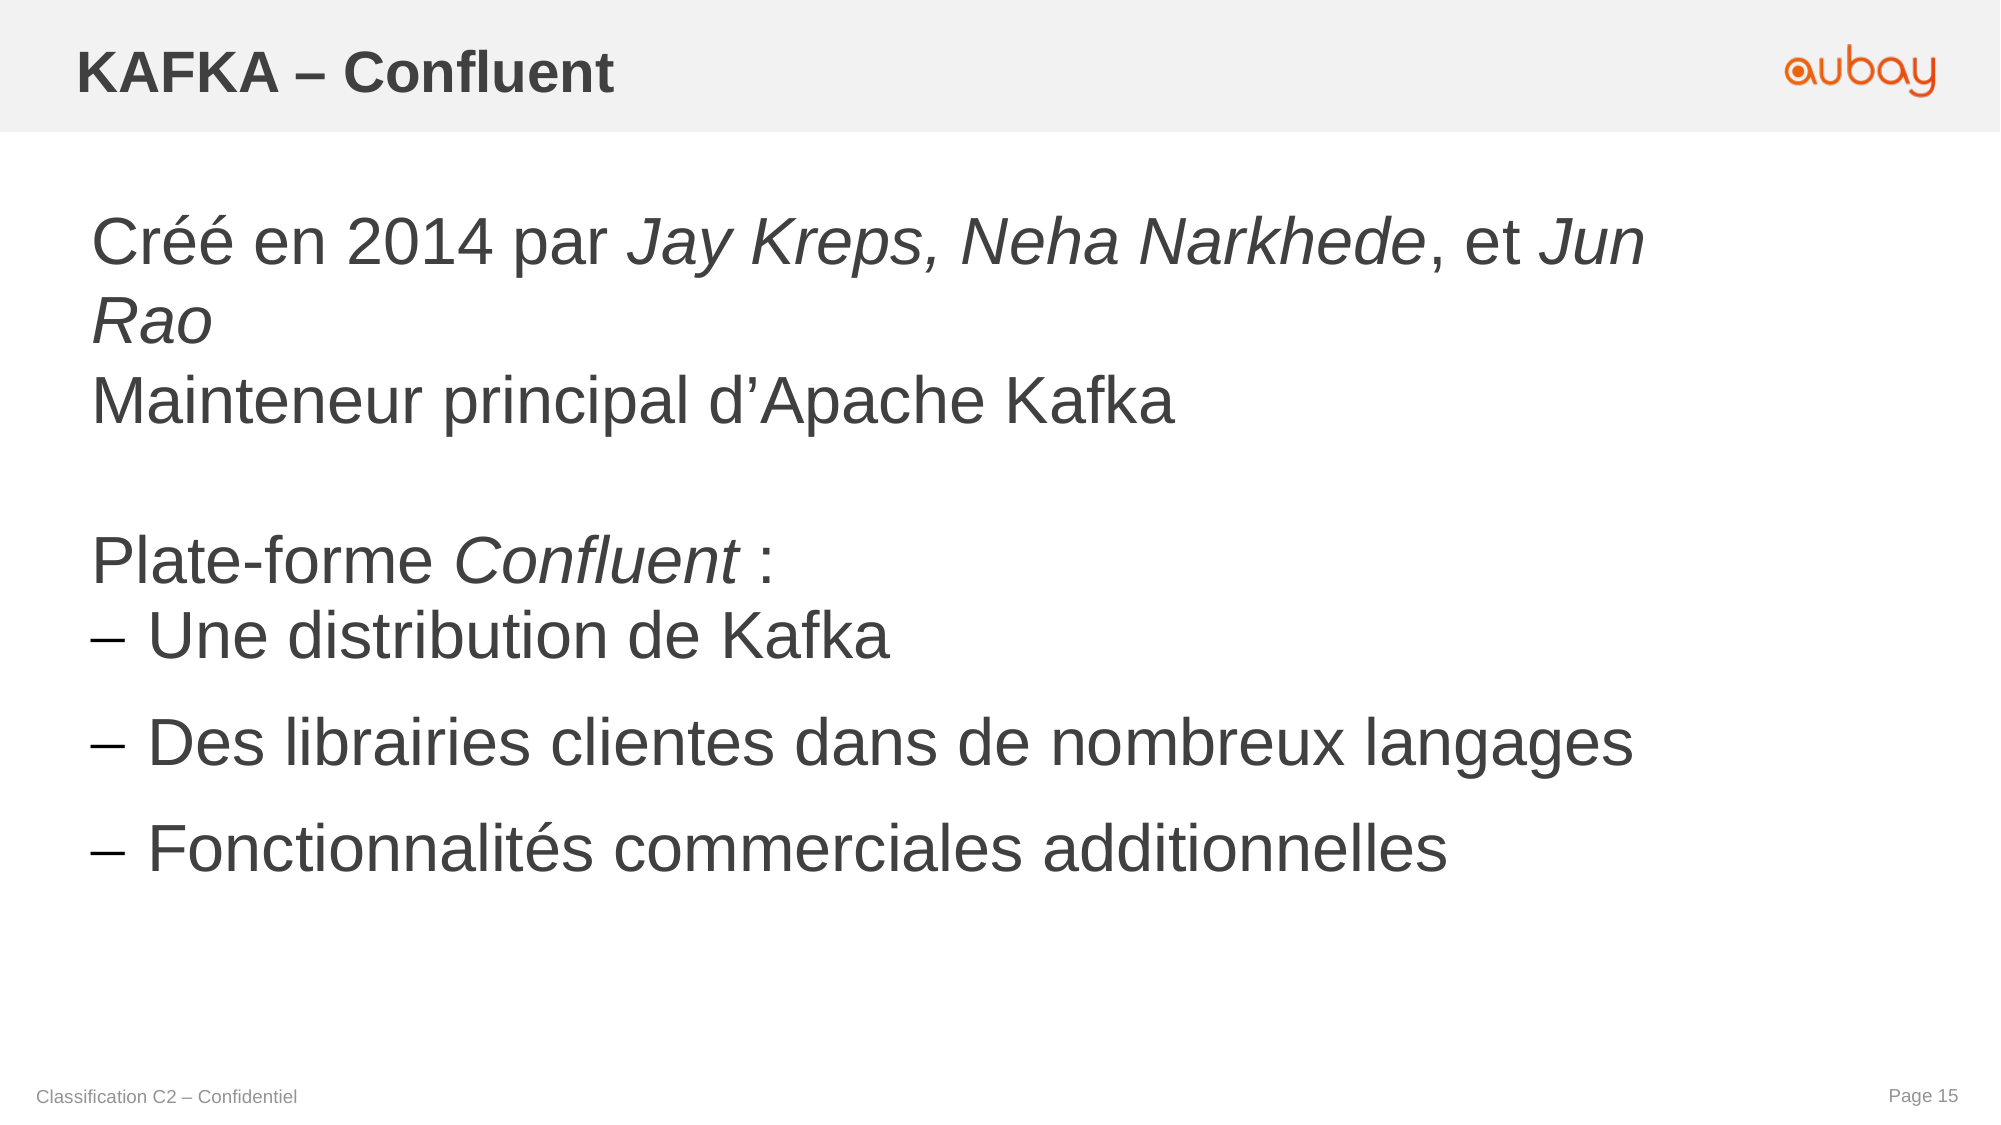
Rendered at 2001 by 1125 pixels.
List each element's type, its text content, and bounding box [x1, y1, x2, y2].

picture [1781, 26, 1939, 116]
list KAFKA – Confluent [61, 33, 1720, 115]
text_box Créé en 2014 par Jay Kreps, Neha Narkhede, et Jun Rao Mainteneur principal d’Apache Kafka Plate-forme Confluent : Une distribution de Kafka Des librairies clientes dans de nombreux langages Fonctionnalités commerciales additionnelles [76, 190, 1734, 1125]
